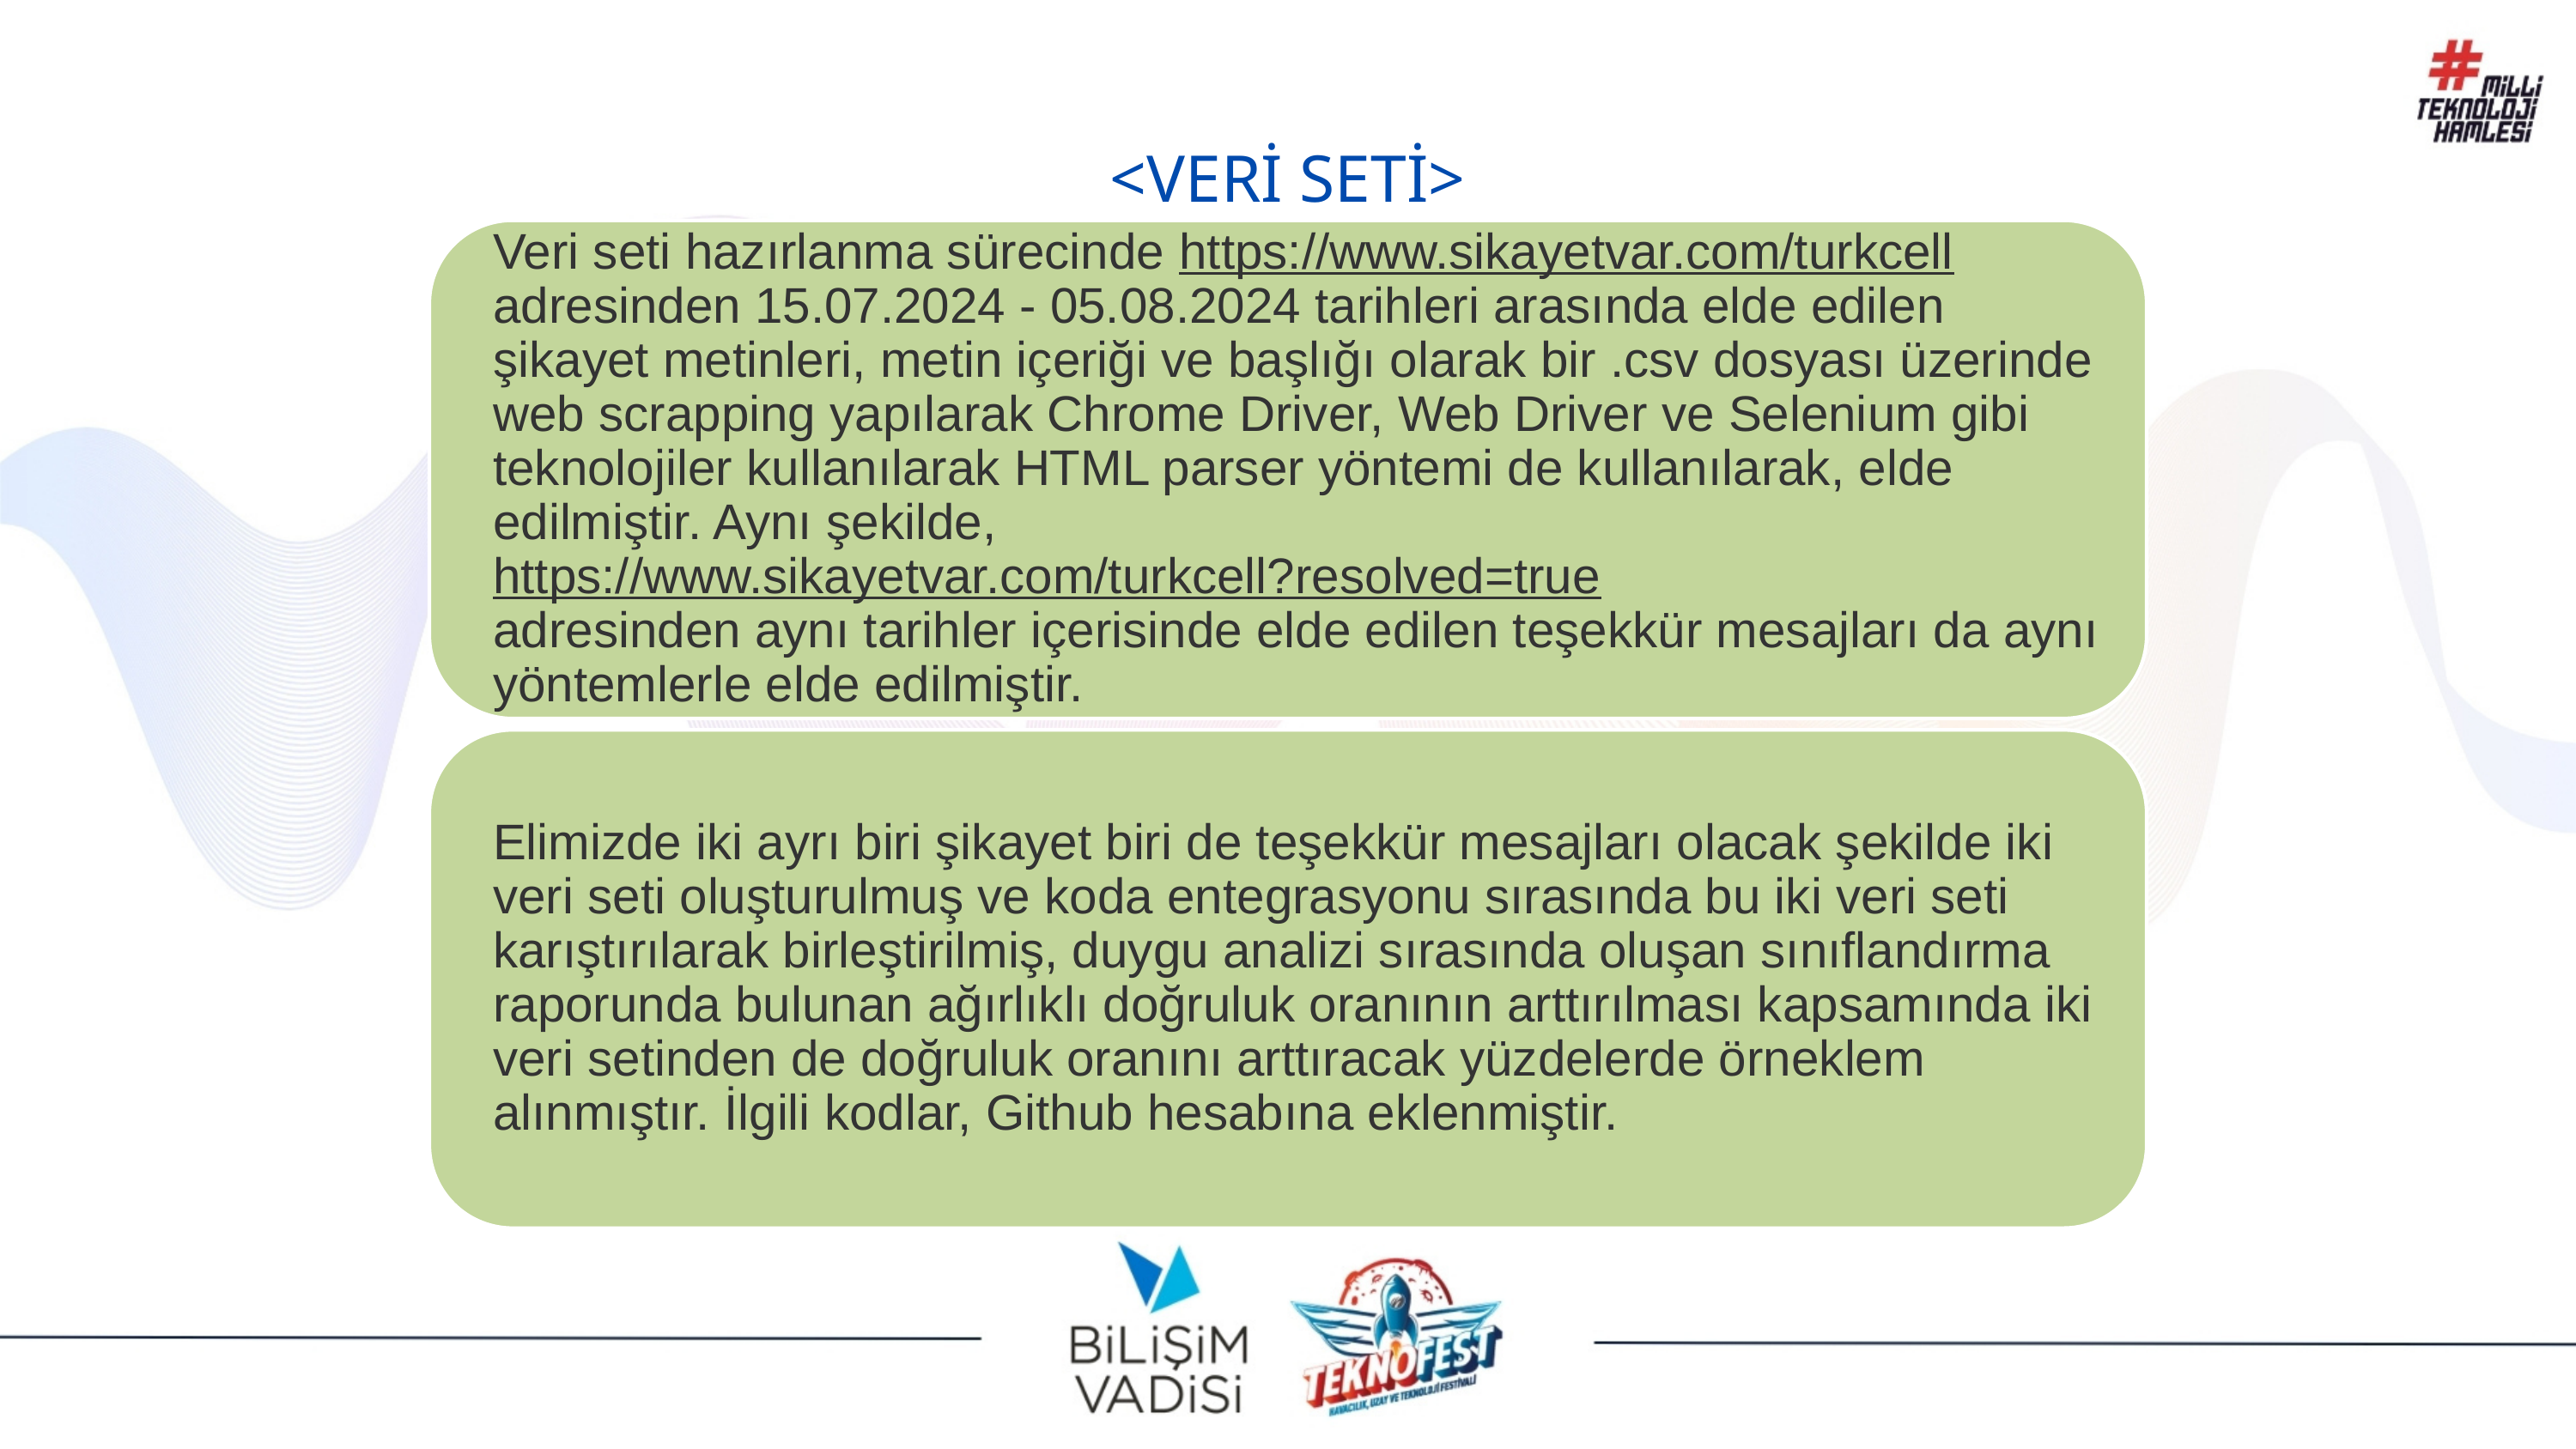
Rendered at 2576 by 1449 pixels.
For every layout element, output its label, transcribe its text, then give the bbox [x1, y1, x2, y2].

text_box <VERİ SETİ> [1094, 124, 1482, 150]
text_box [428, 151, 2148, 1297]
text_box [0, 0, 2576, 1449]
